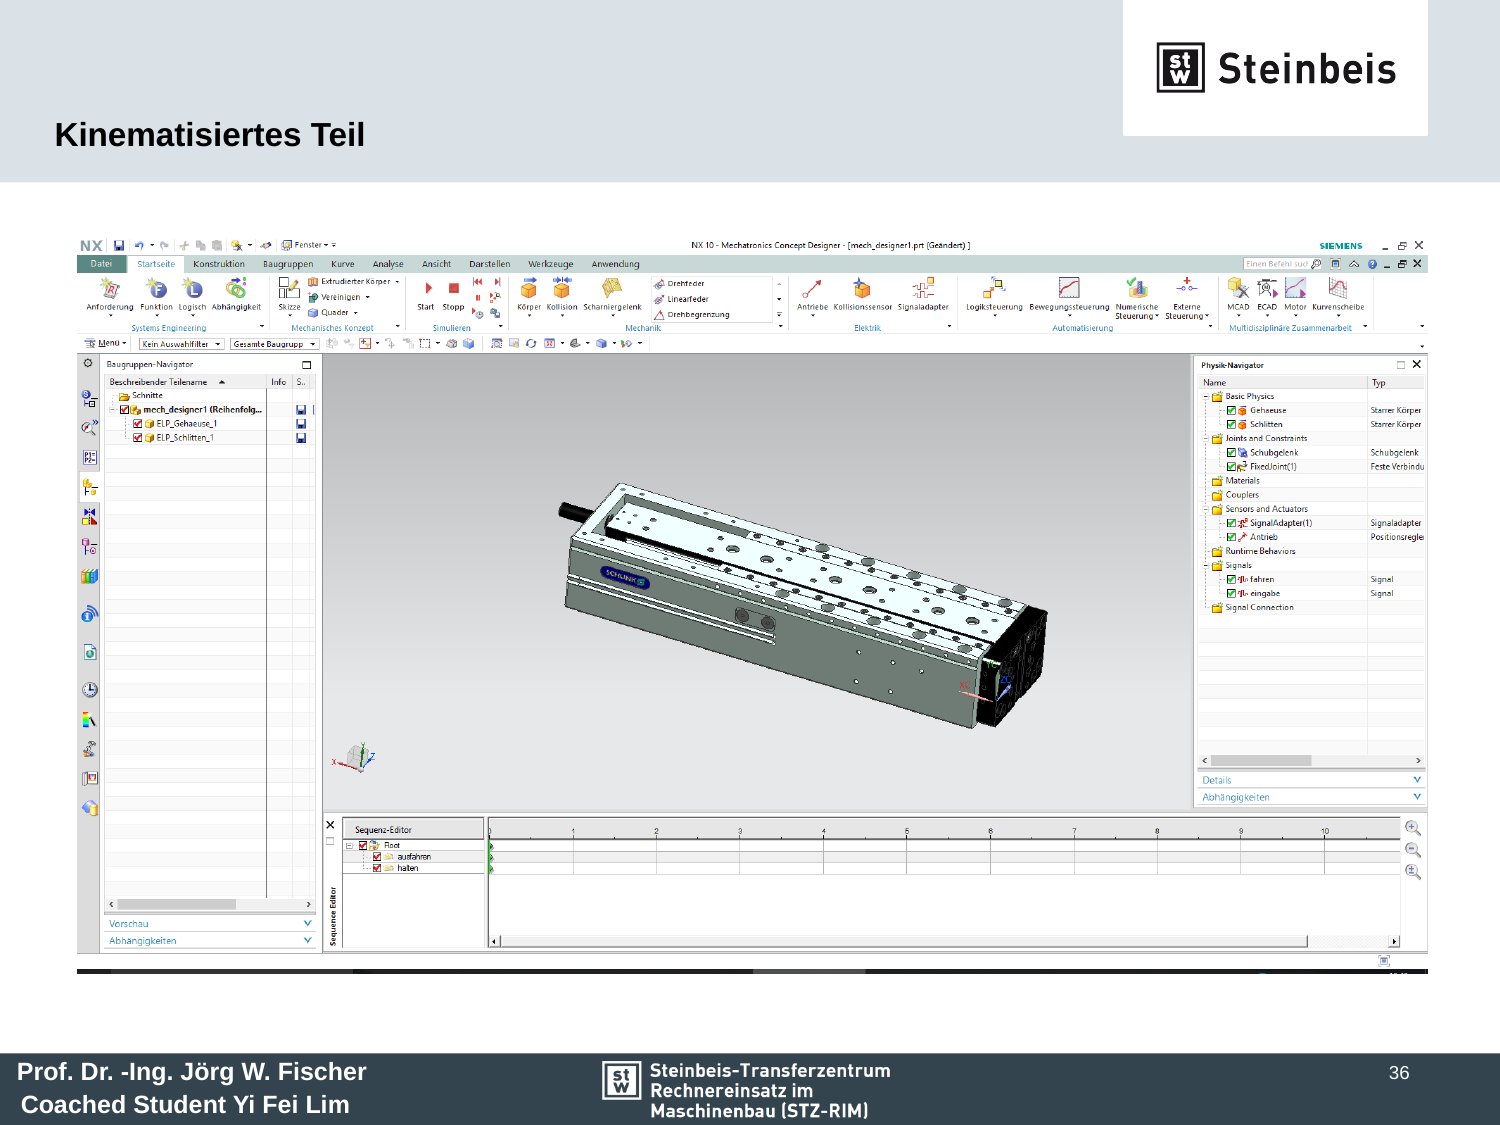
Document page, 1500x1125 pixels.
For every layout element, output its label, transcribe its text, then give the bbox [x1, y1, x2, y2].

slide_number 36 [1074, 1053, 1426, 1125]
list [77, 236, 1429, 975]
picture [592, 1057, 908, 1121]
picture [1108, 0, 1444, 143]
title Kinematisiertes Teil [39, 66, 951, 162]
